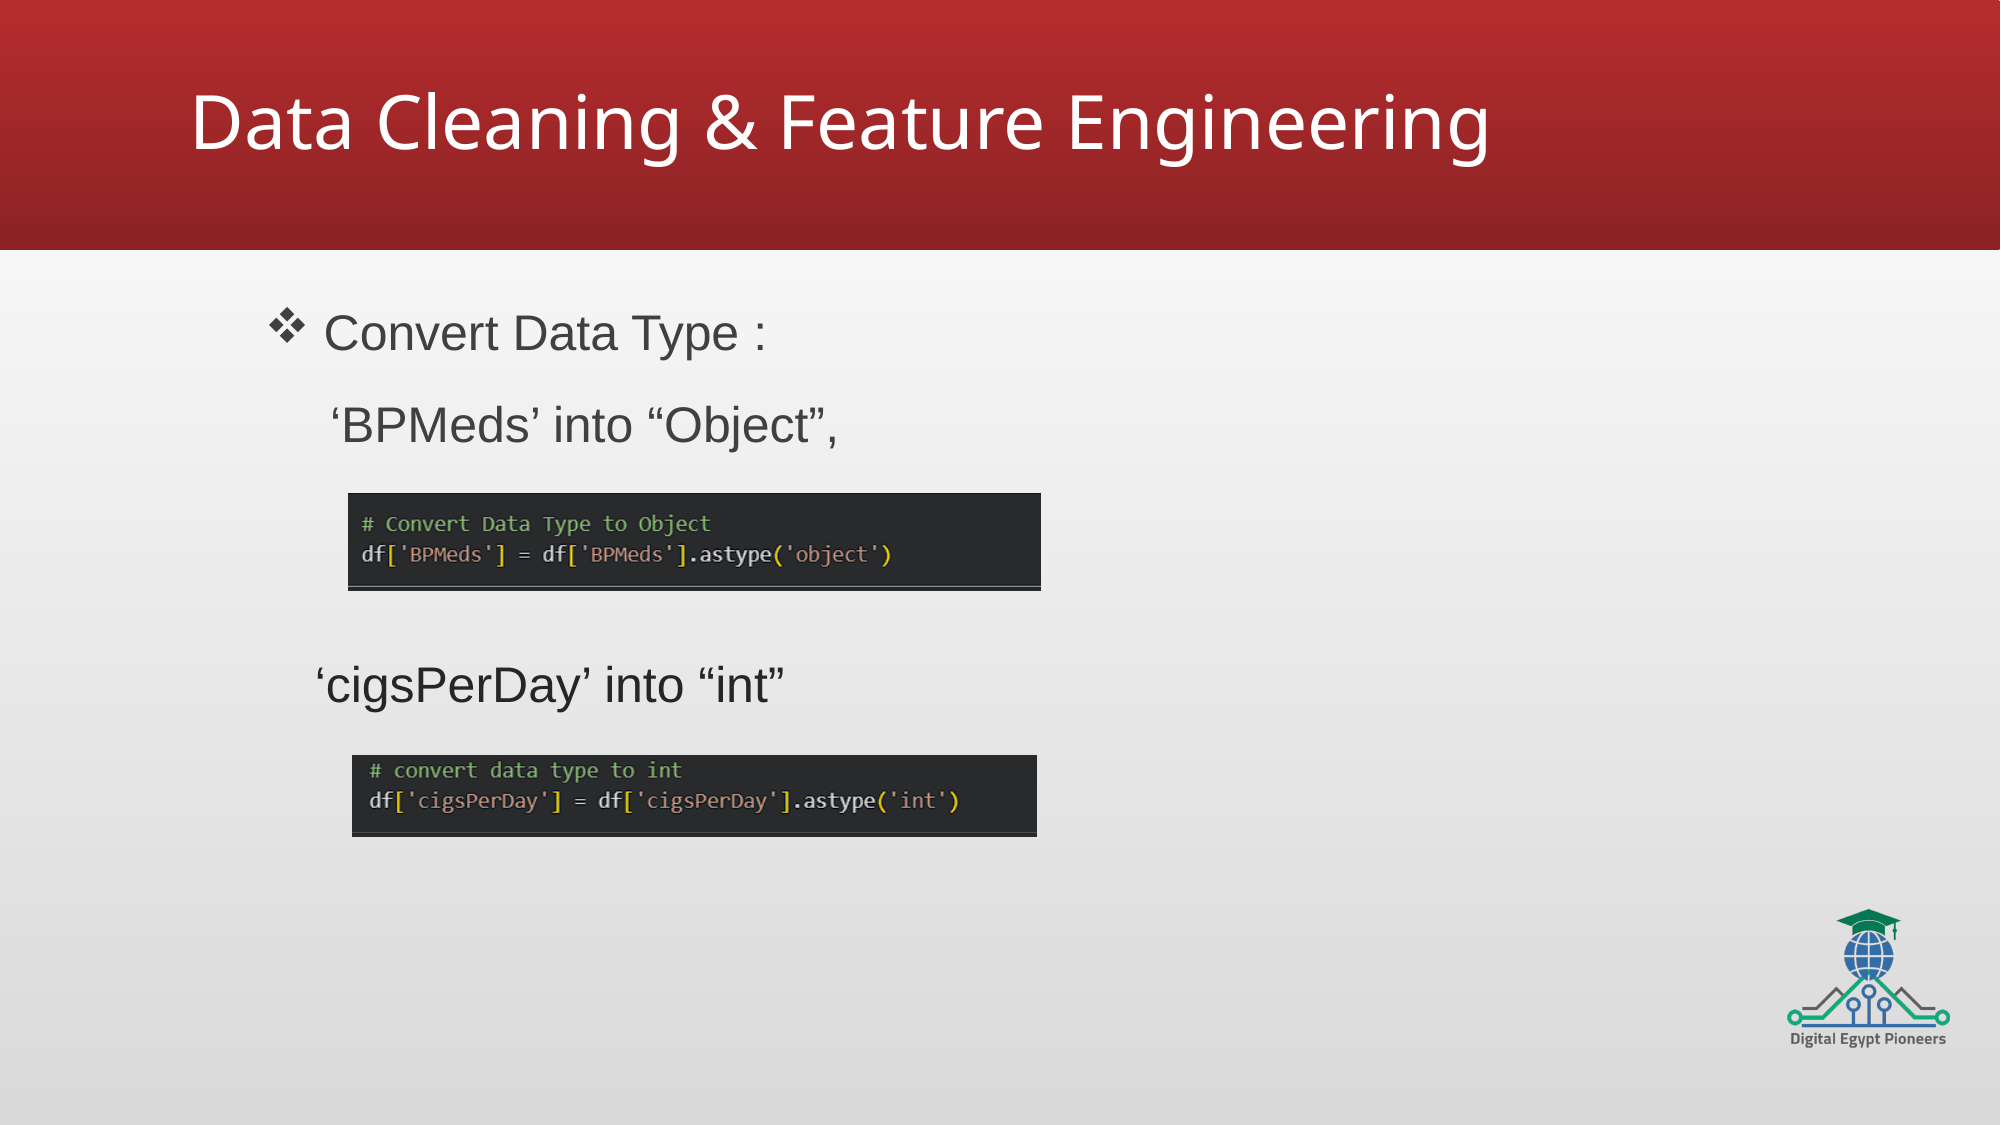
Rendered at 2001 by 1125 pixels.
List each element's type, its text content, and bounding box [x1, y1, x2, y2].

text_box ‘cigsPerDay’ into “int” [300, 644, 1300, 720]
picture [352, 755, 1037, 837]
title Data Cleaning & Feature Engineering [174, 16, 1825, 234]
picture [1787, 905, 1950, 1054]
list Convert Data Type : ‘BPMeds’ into “Object”, [249, 299, 1750, 1050]
picture [348, 493, 1041, 591]
